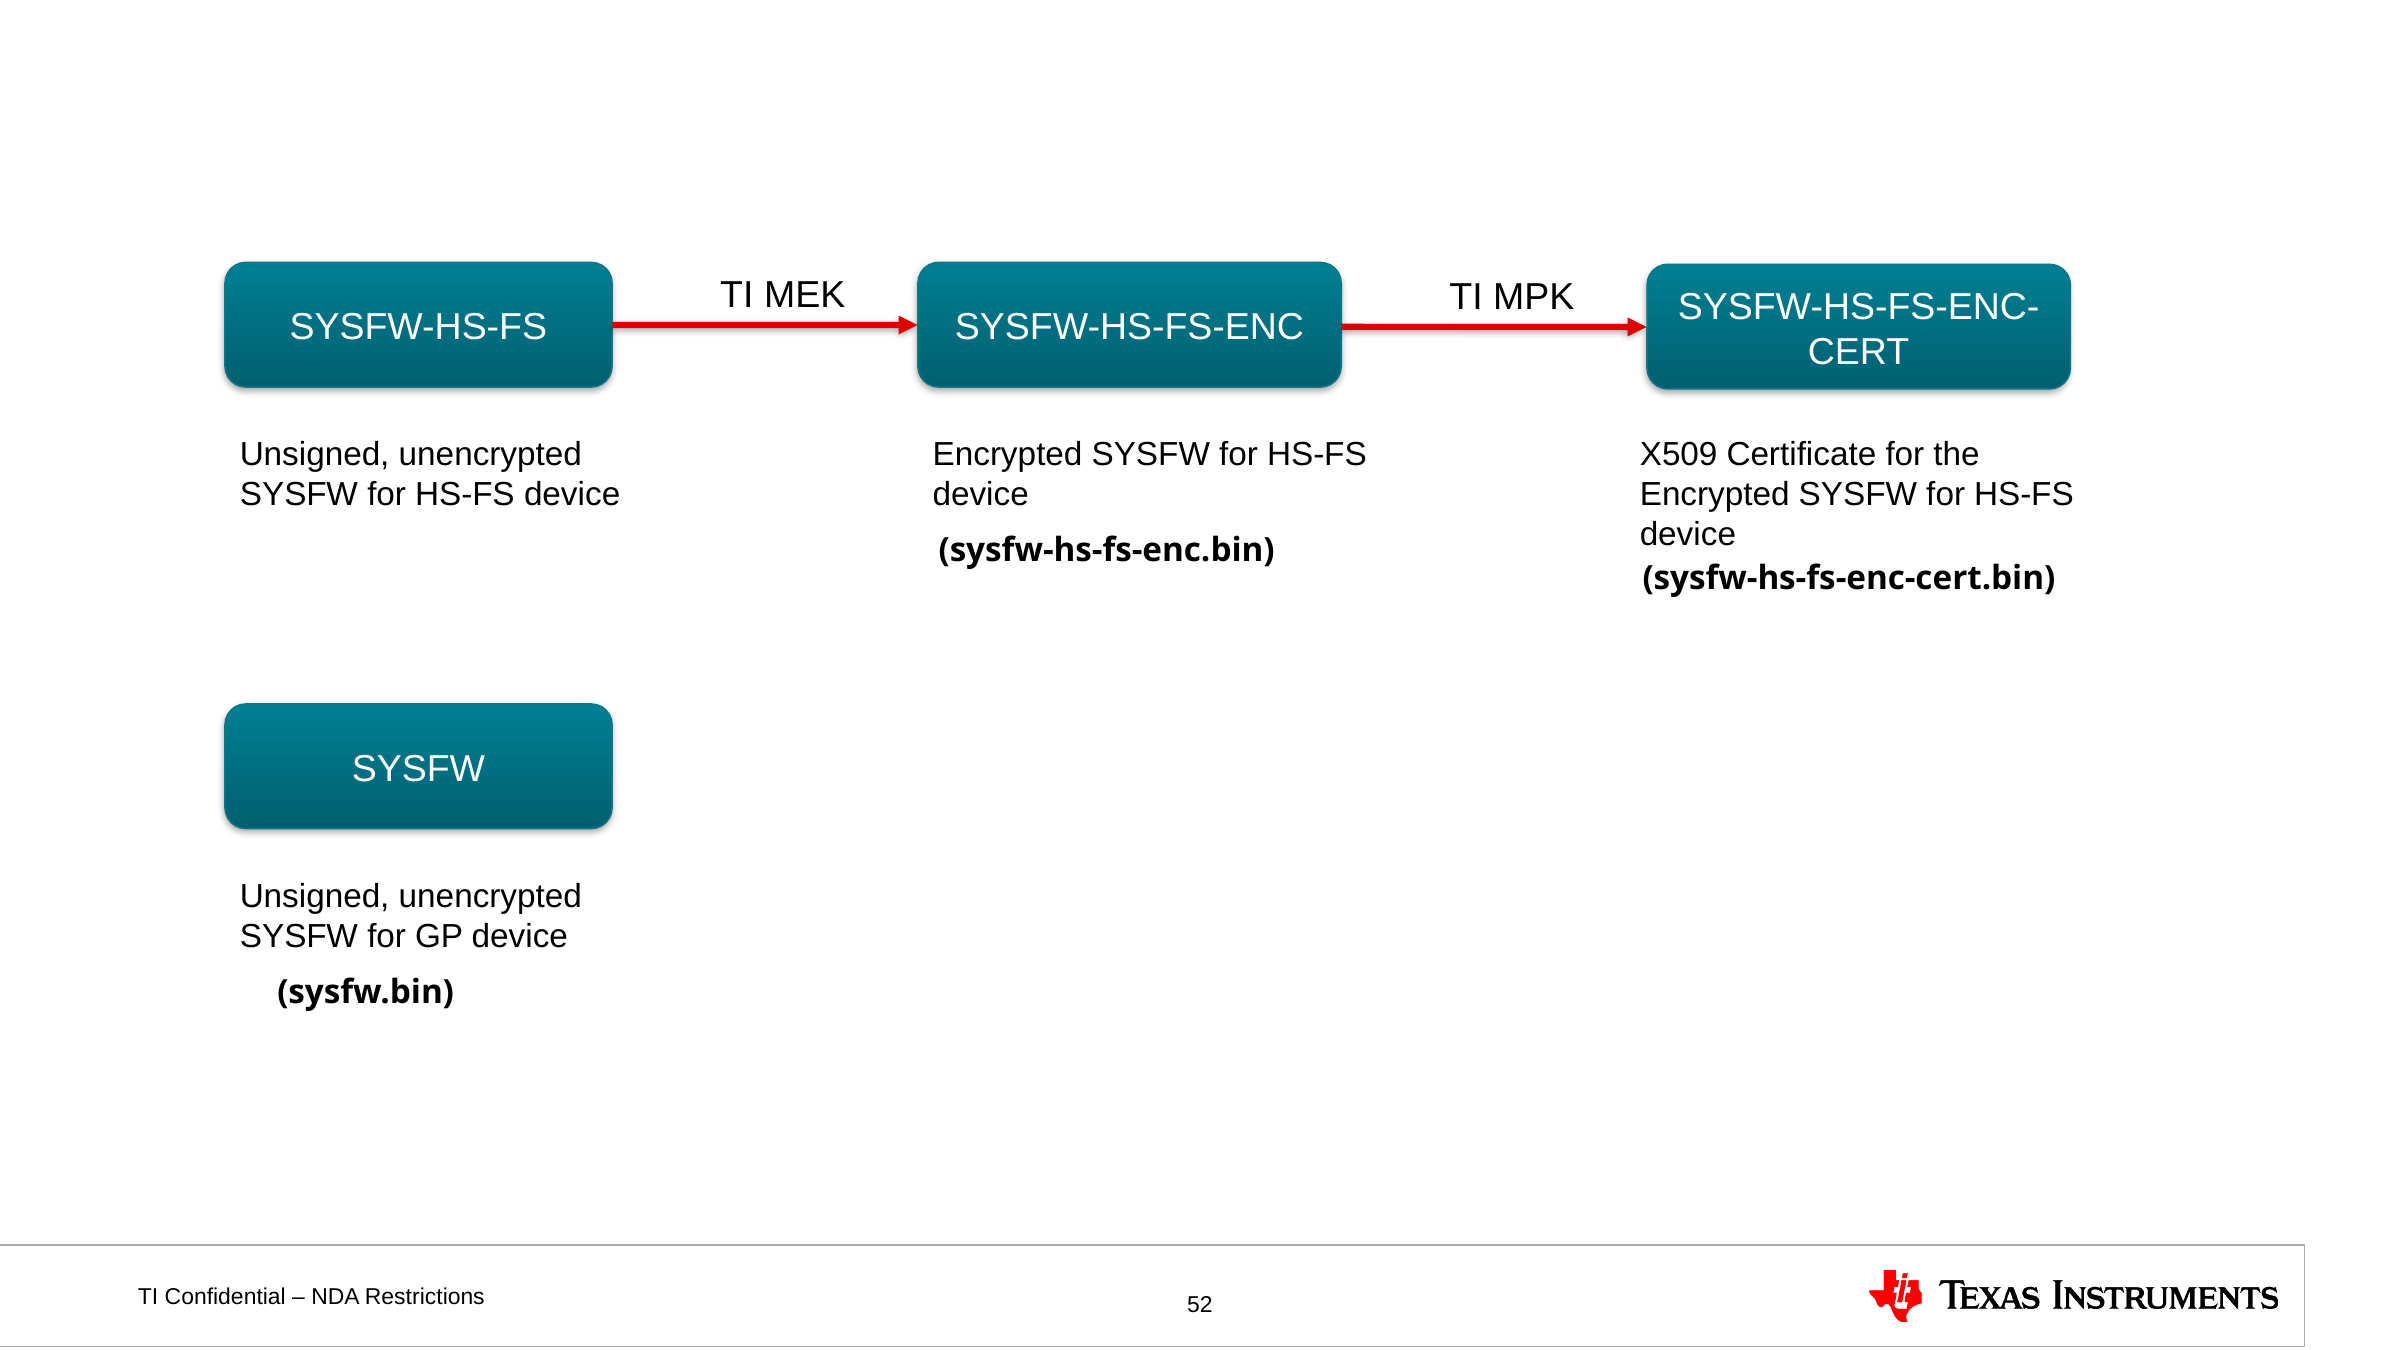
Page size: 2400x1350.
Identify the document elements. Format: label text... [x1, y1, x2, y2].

text_box (sysfw-hs-fs-enc.bin) [923, 520, 1393, 576]
text_box SYSFW [224, 703, 613, 830]
text_box Unsigned, unencrypted SYSFW for GP device [224, 866, 650, 961]
text_box SYSFW-HS-FS-ENC [917, 261, 1343, 388]
text_box SYSFW-HS-FS [224, 261, 613, 388]
picture [1869, 1270, 2278, 1322]
text_box TI MEK [705, 262, 918, 322]
text_box Unsigned, unencrypted SYSFW for HS-FS device [224, 425, 650, 520]
text_box TI MPK [1434, 264, 1647, 324]
text_box [612, 321, 918, 335]
text_box (sysfw.bin) [262, 962, 732, 1017]
text_box Encrypted SYSFW for HS-FS device [917, 425, 1388, 520]
text_box (sysfw-hs-fs-enc-cert.bin) [1627, 548, 2187, 604]
text_box SYSFW-HS-FS-ENC-CERT [1646, 263, 2072, 390]
text_box 52 [919, 1279, 1480, 1320]
text_box X509 Certificate for the Encrypted SYSFW for HS-FS device [1625, 425, 2095, 560]
text_box [1341, 323, 1641, 337]
